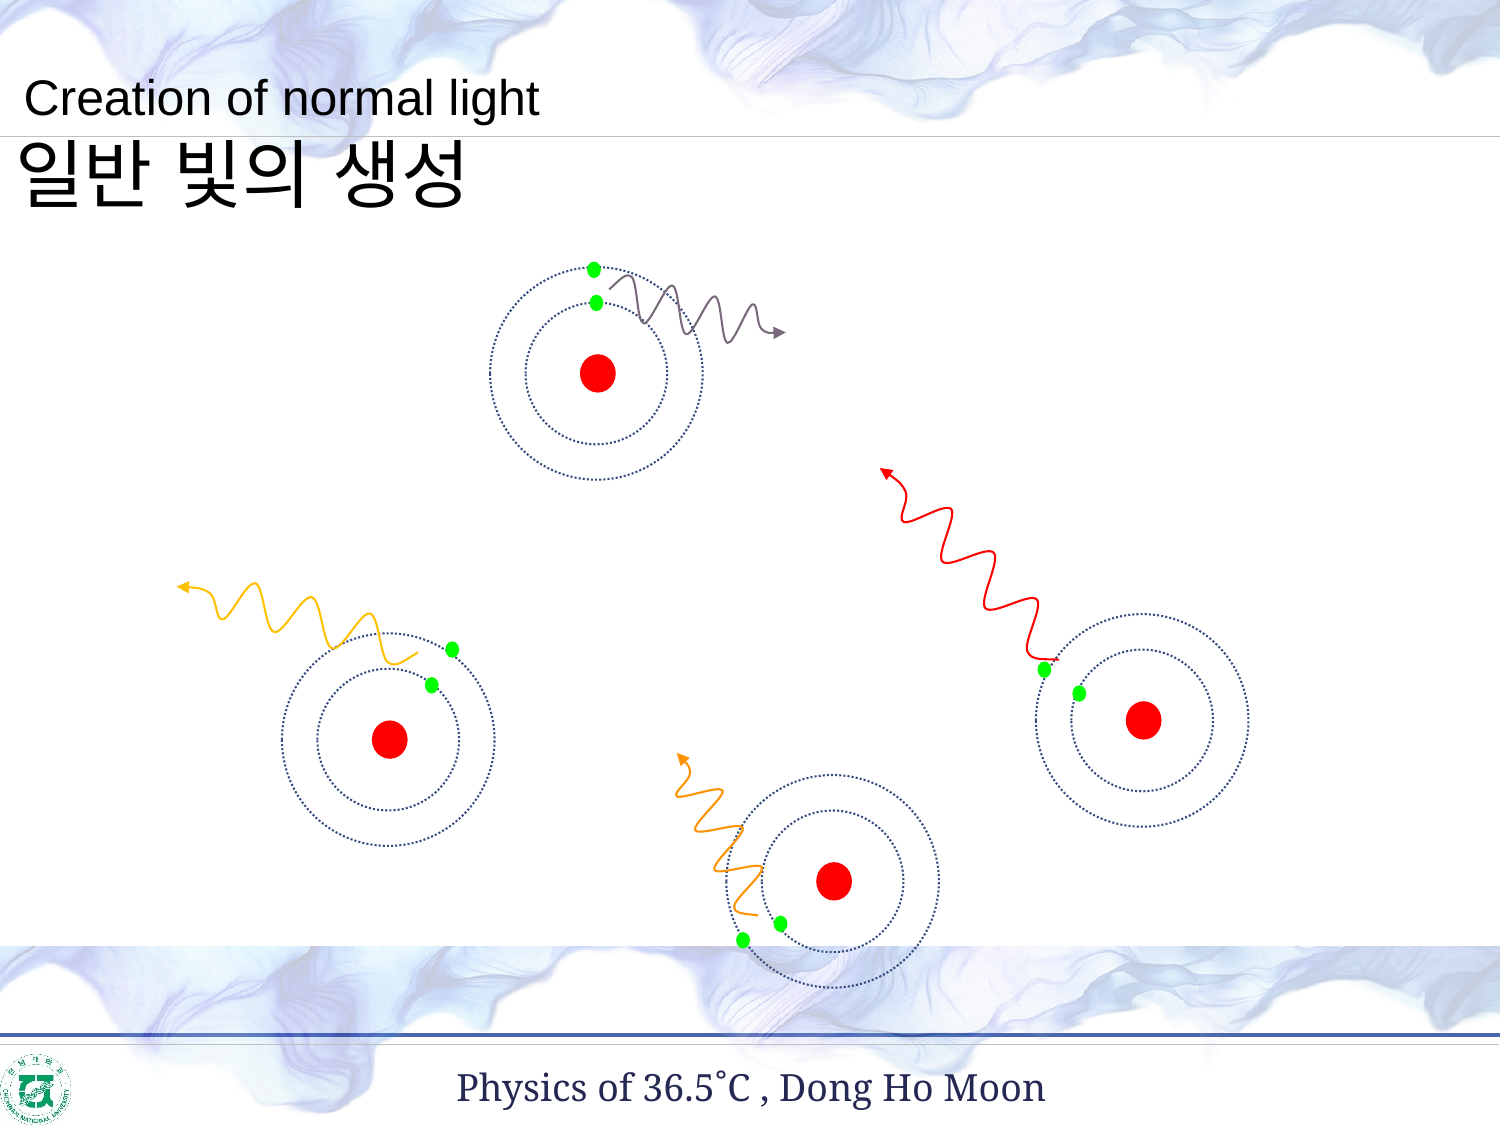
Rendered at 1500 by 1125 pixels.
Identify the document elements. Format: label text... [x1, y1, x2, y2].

text_box [444, 640, 461, 659]
text_box [608, 274, 786, 345]
text_box [772, 914, 789, 934]
text_box [1124, 700, 1163, 741]
text_box [735, 930, 752, 950]
text_box [760, 809, 905, 954]
text_box [524, 302, 669, 446]
text_box [879, 468, 1060, 661]
text_box [423, 675, 440, 695]
picture [0, 1054, 71, 1125]
text_box [280, 632, 496, 847]
text_box [725, 774, 940, 989]
text_box [578, 353, 617, 394]
text_box [1034, 613, 1250, 828]
text_box [1071, 684, 1088, 703]
text_box [316, 667, 461, 812]
text_box [489, 266, 704, 481]
text_box [815, 861, 854, 902]
text_box [1070, 648, 1215, 793]
text_box [1036, 661, 1053, 679]
text_box [176, 581, 419, 666]
text_box [674, 752, 763, 917]
title 일반 빛의 생성 [0, 69, 1294, 287]
text_box [586, 260, 603, 280]
text_box [370, 719, 409, 760]
text_box Creation of normal light [8, 58, 556, 134]
text_box [588, 293, 605, 313]
